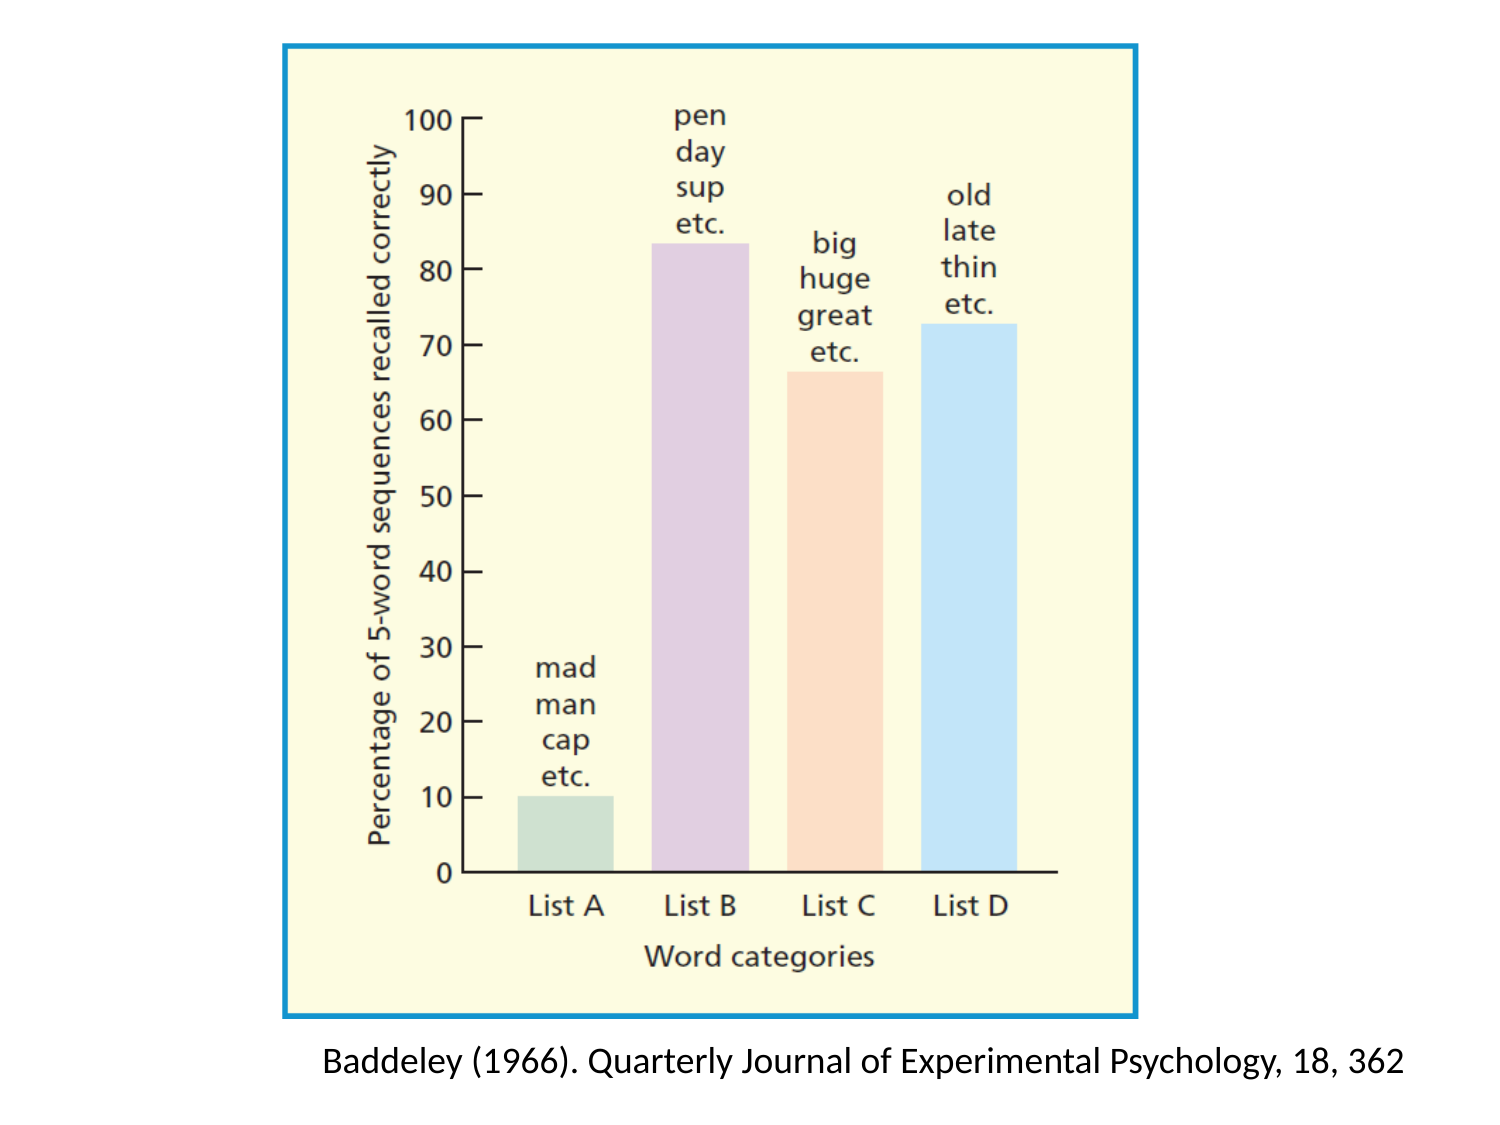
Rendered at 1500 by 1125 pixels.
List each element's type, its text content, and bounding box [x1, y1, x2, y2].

text_box Baddeley (1966). Quarterly Journal of Experimental Psychology, 18, 362 [307, 1028, 1421, 1089]
picture [281, 42, 1140, 1019]
